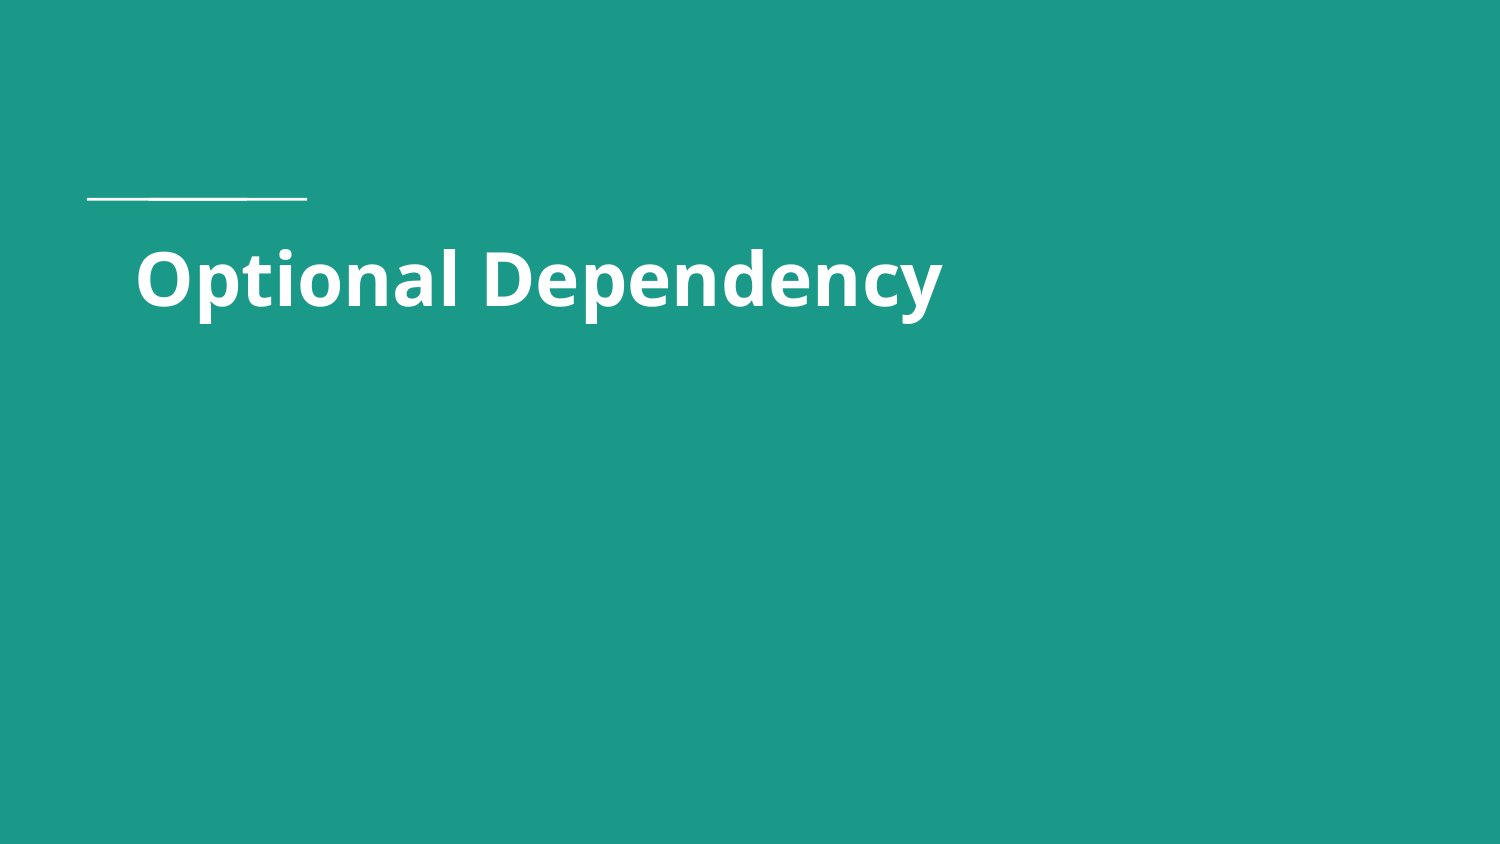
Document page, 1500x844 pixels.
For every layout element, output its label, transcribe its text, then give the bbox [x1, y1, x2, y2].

title Optional Dependency [119, 216, 1381, 466]
